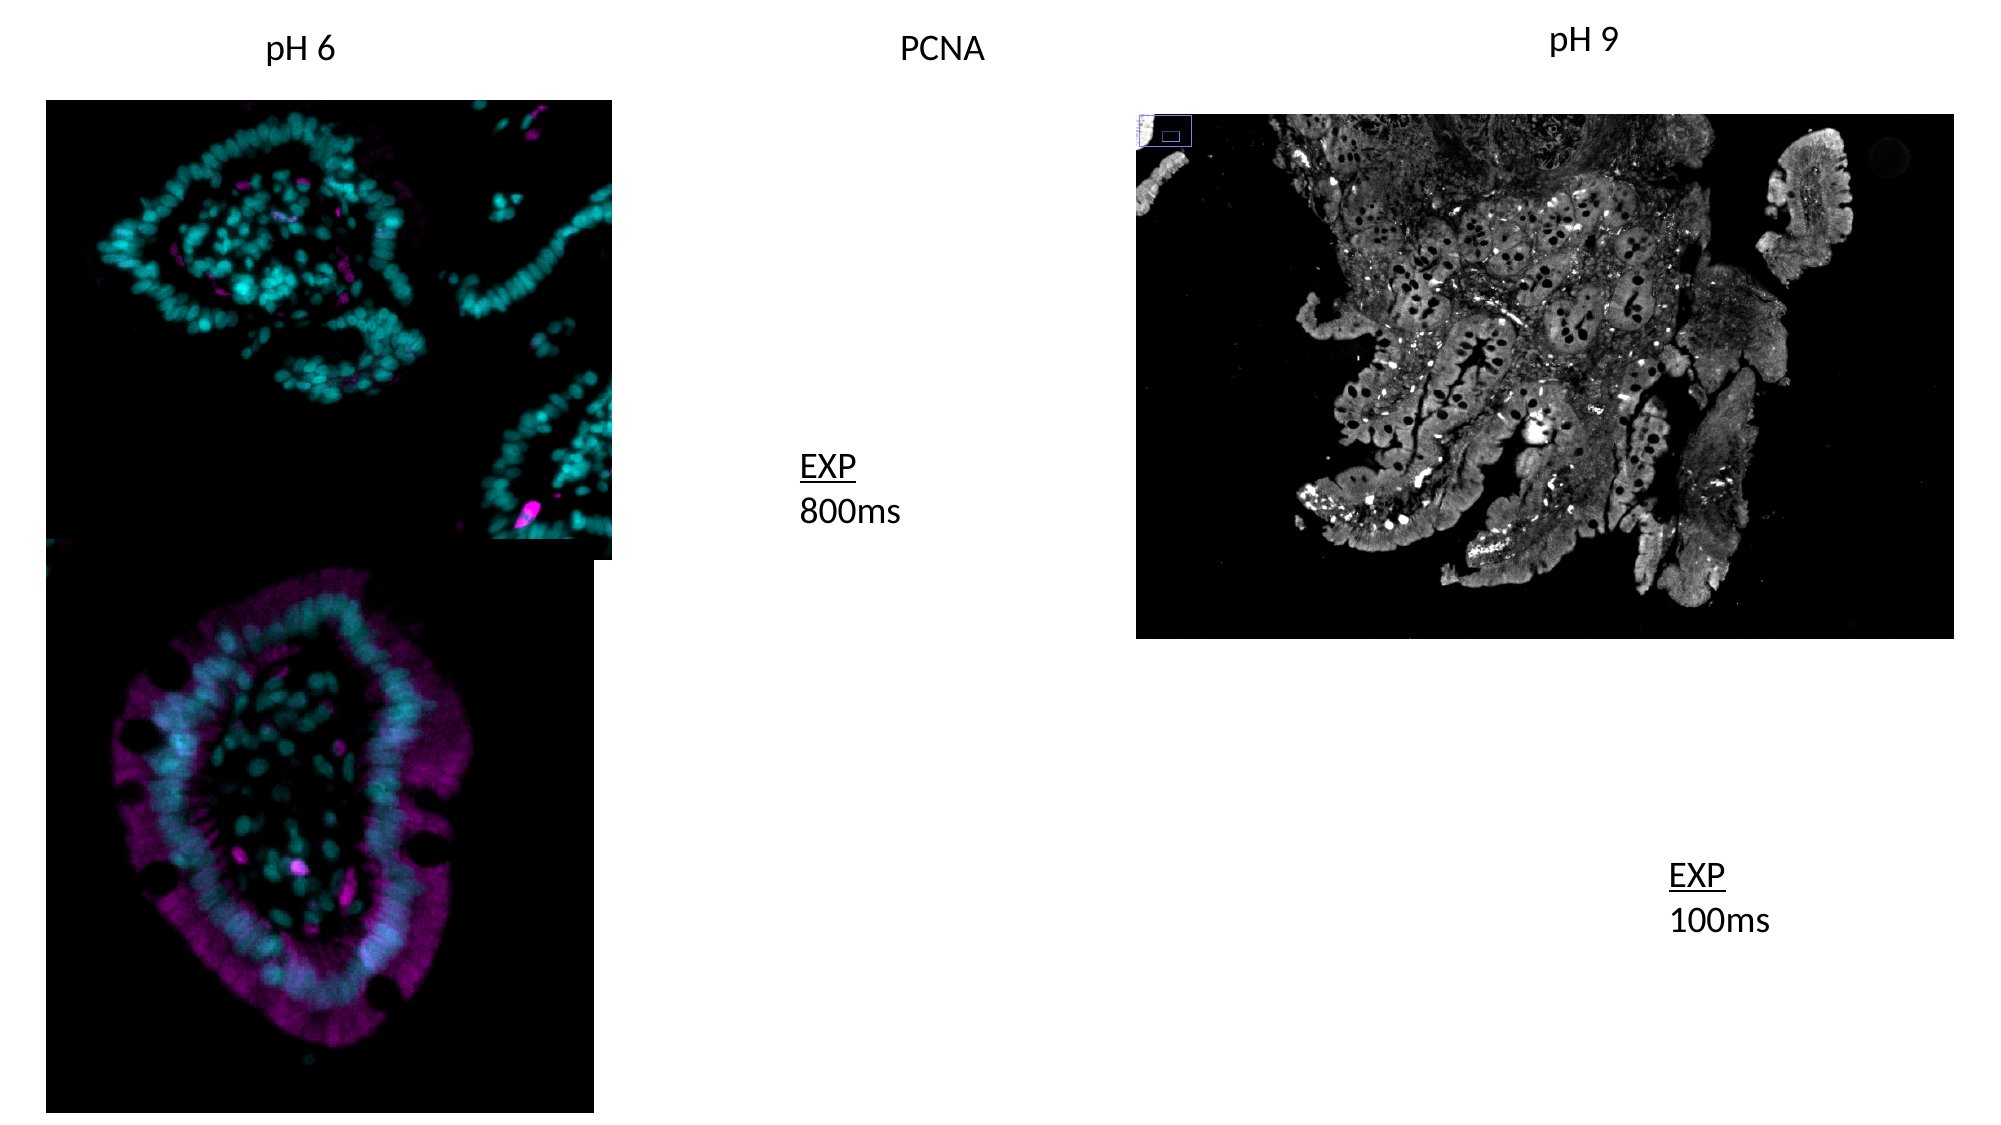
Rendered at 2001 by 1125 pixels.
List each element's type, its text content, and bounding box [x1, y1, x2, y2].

picture [1136, 114, 1954, 639]
text_box pH 9 [1534, 6, 1635, 66]
text_box EXP 100ms [1653, 842, 1786, 948]
text_box EXP 800ms [784, 433, 917, 539]
text_box PCNA [885, 16, 1001, 76]
text_box pH 6 [250, 16, 351, 76]
picture [46, 100, 612, 1113]
